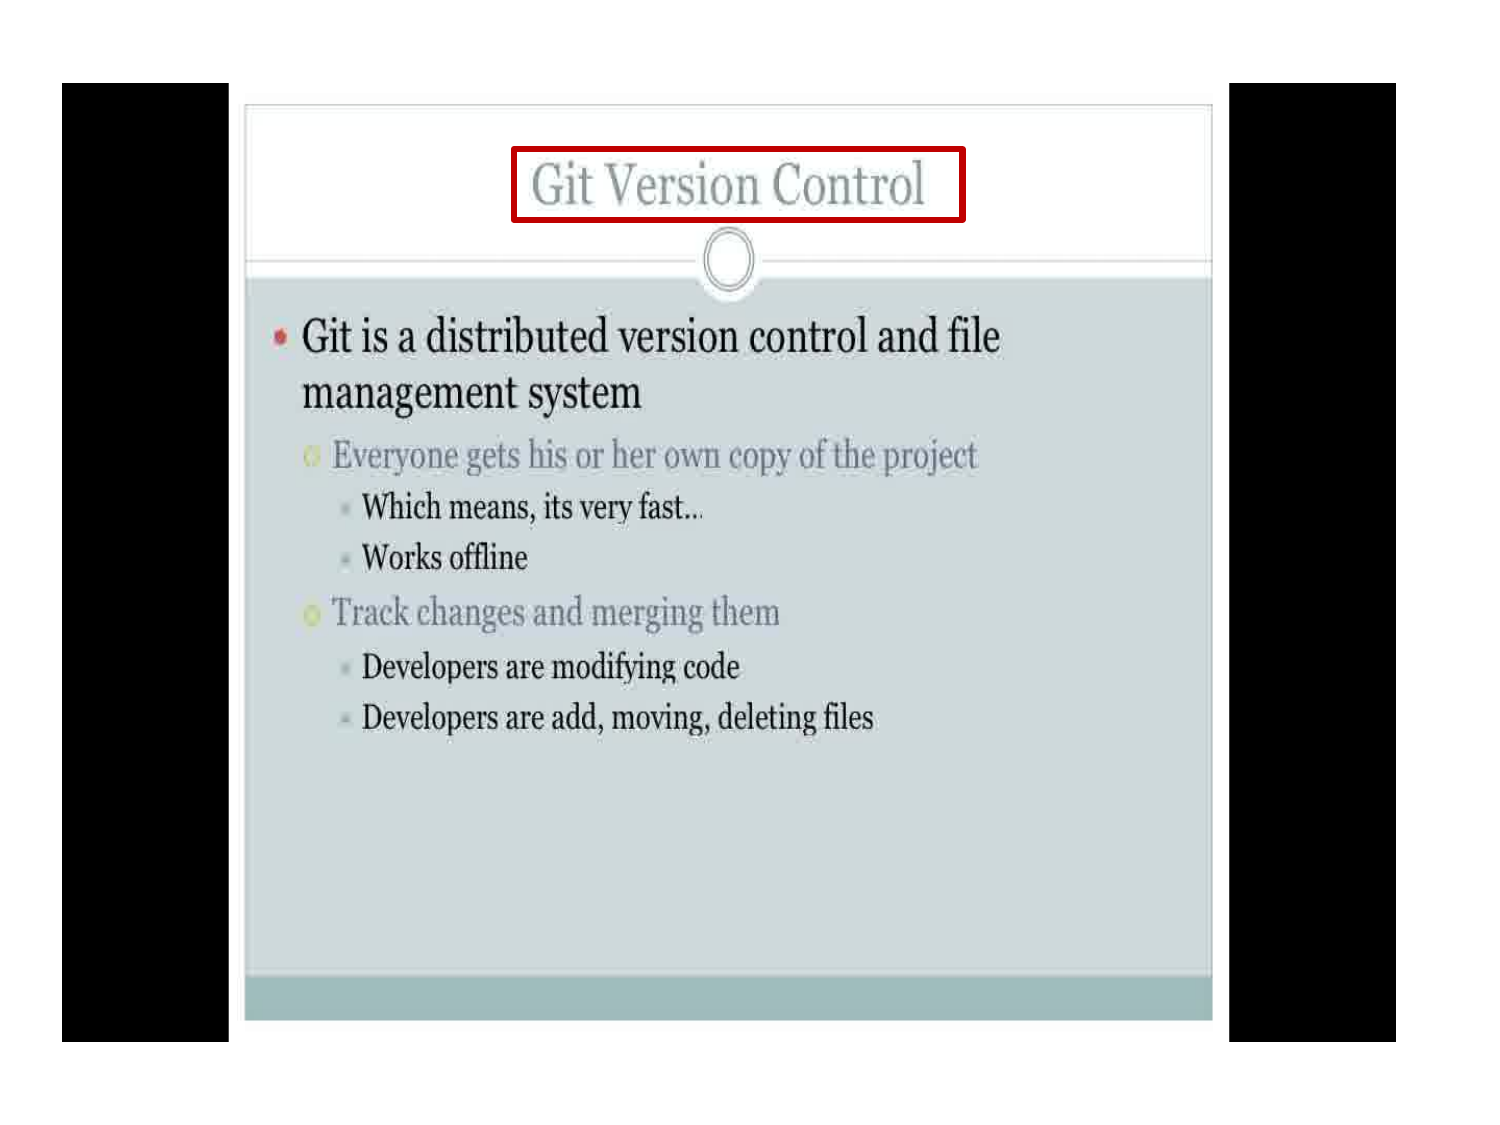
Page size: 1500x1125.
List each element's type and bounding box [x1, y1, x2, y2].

picture [62, 83, 1396, 1042]
